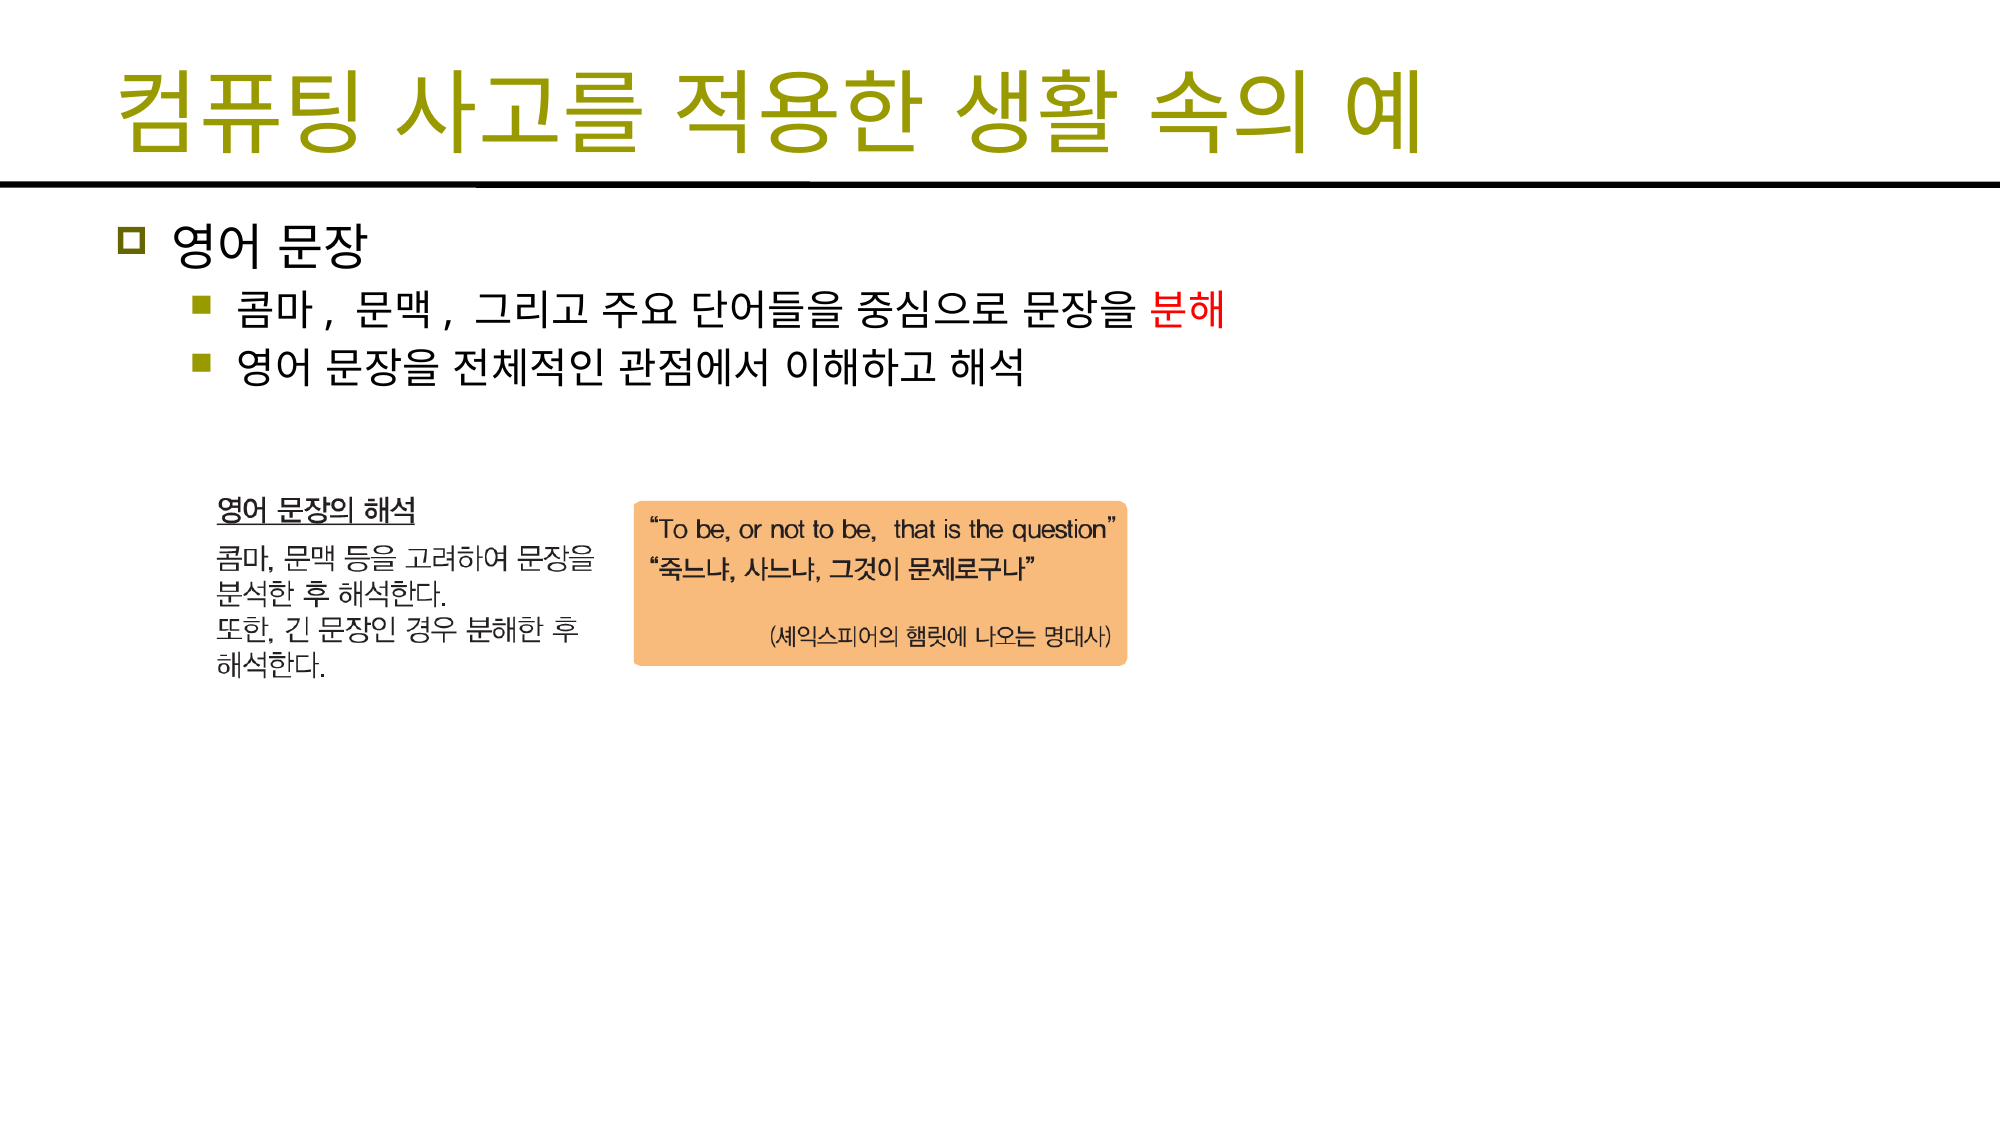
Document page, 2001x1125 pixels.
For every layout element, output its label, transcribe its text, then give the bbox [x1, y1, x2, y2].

list 영어 문장 콤마, 문맥, 그리고 주요 단어들을 중심으로 문장을 분해 영어 문장을 전체적인 관점에서 이해하고 해석 [99, 208, 1900, 1006]
title 컴퓨팅 사고를 적용한 생활 속의 예 [99, 45, 1900, 173]
picture [181, 452, 610, 744]
picture [633, 453, 1176, 745]
